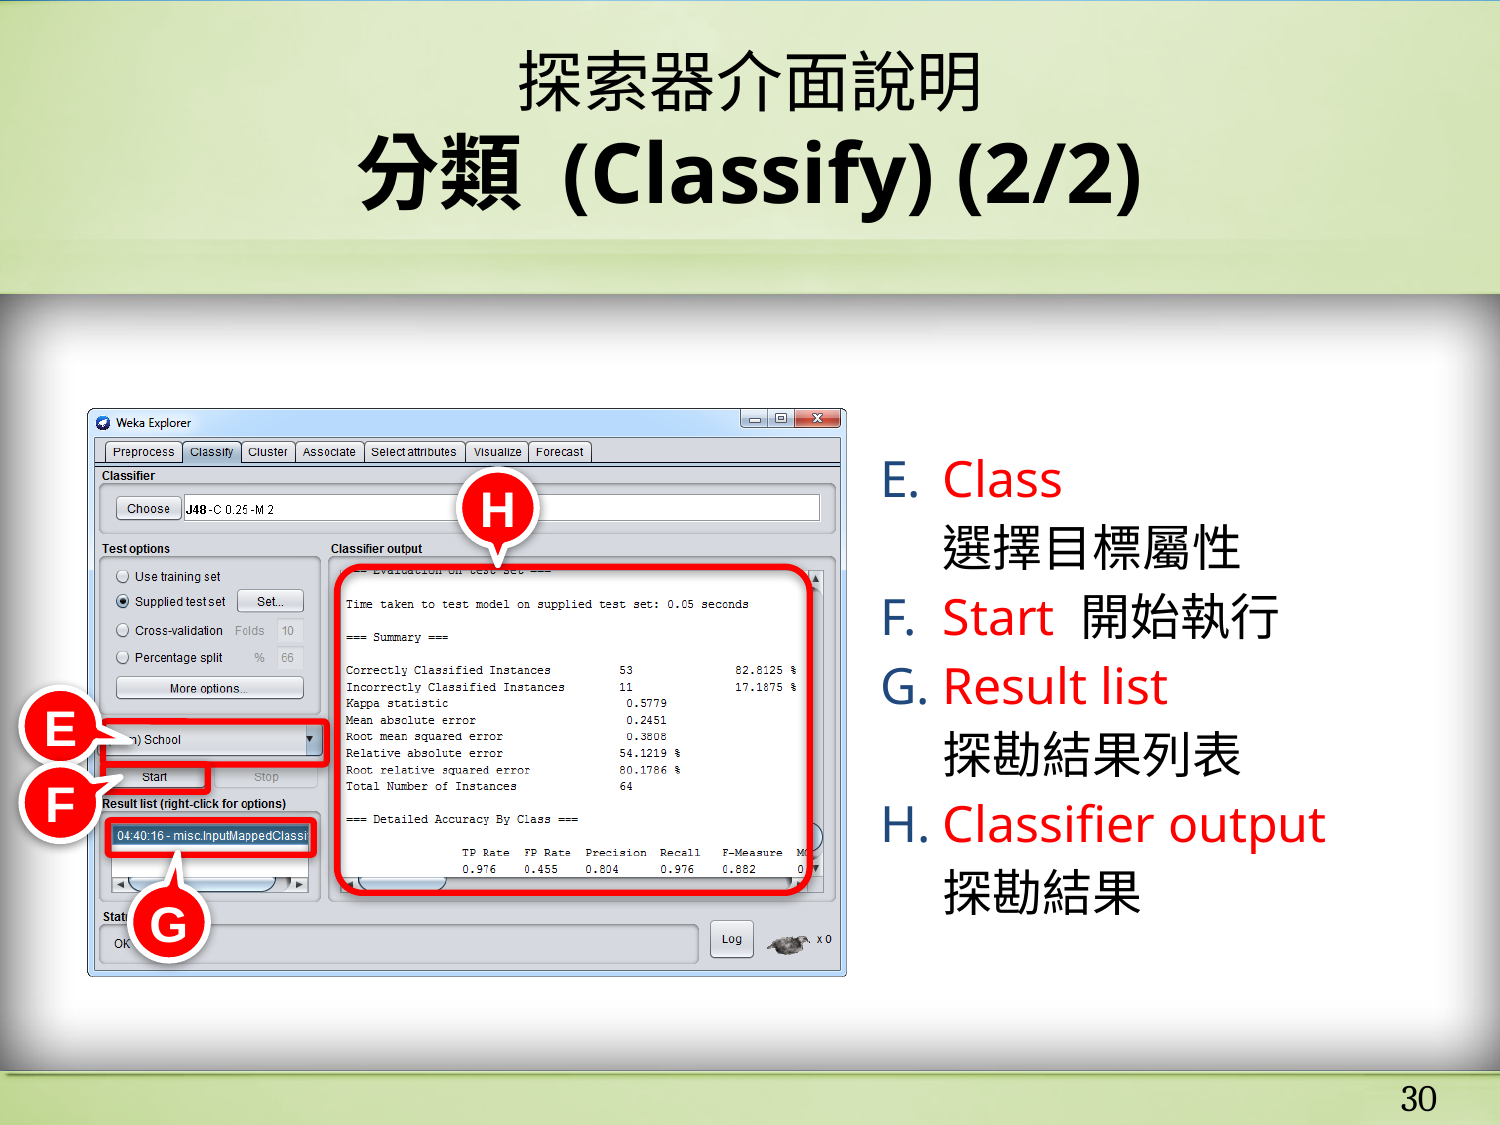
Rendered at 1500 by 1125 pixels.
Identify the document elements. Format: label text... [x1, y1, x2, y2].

title 探索器介面說明 分類 (Classify) (2/2) [78, 27, 1422, 232]
list Class 選擇目標屬性 Start 開始執行 Result list 探勘結果列表 Classifier output 探勘結果 [852, 293, 1432, 1067]
text_box E [21, 687, 82, 762]
picture [0, 0, 1500, 1125]
slide_number ‹#› [1350, 1074, 1488, 1118]
text_box F [21, 764, 82, 841]
